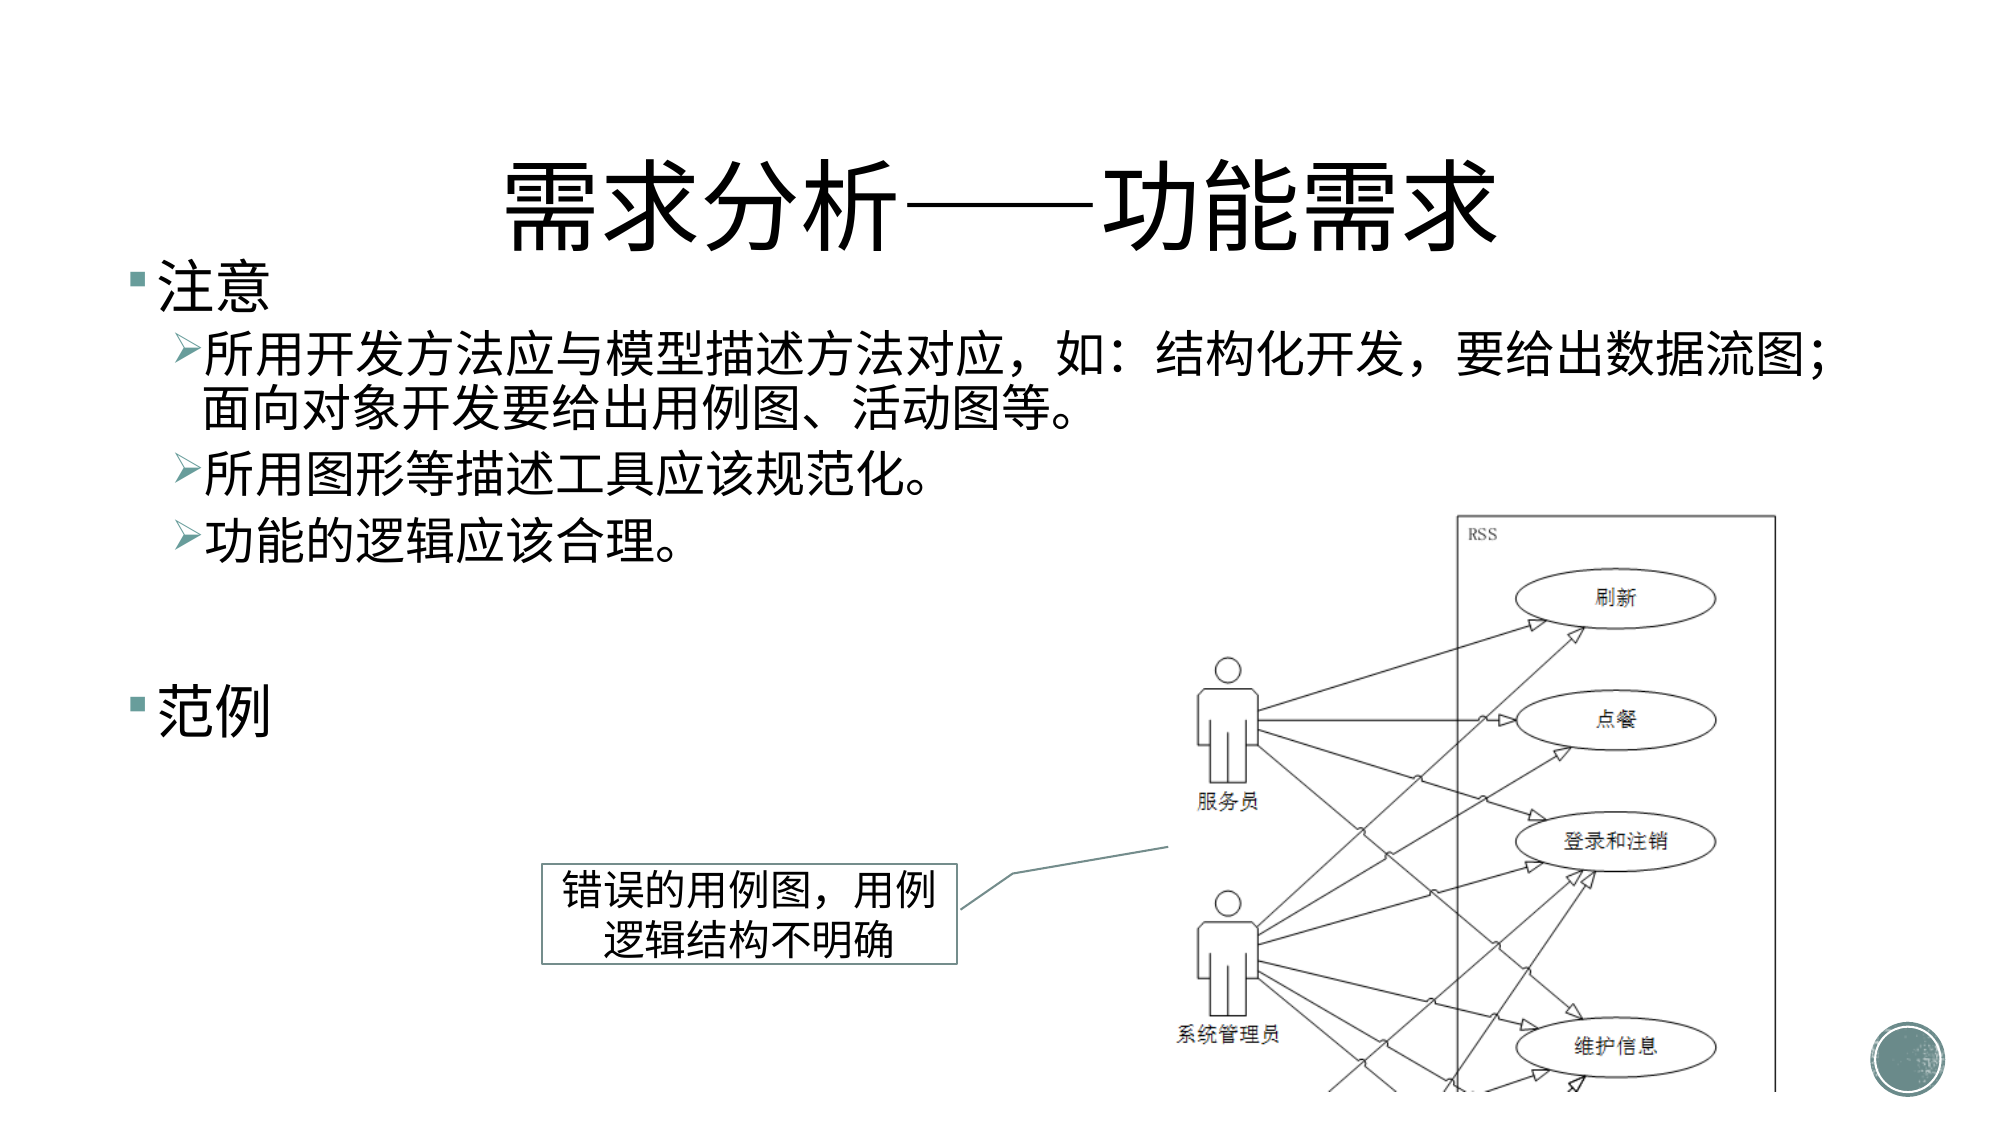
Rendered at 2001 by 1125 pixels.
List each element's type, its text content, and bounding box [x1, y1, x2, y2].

list 注意 所用开发方法应与模型描述方法对应，如：结构化开发，要给出数据流图；面向对象开发要给出用例图、活动图等。 所用图形等描述工具应该规范化。 功能的逻辑应该合理。 范例 [111, 250, 1837, 965]
picture [1157, 511, 1837, 1092]
text_box 错误的用例图，用例逻辑结构不明确 [959, 847, 1156, 911]
title 需求分析——功能需求 [175, 79, 1826, 250]
text_box 错误的用例图，用例逻辑结构不明确 [541, 863, 958, 965]
